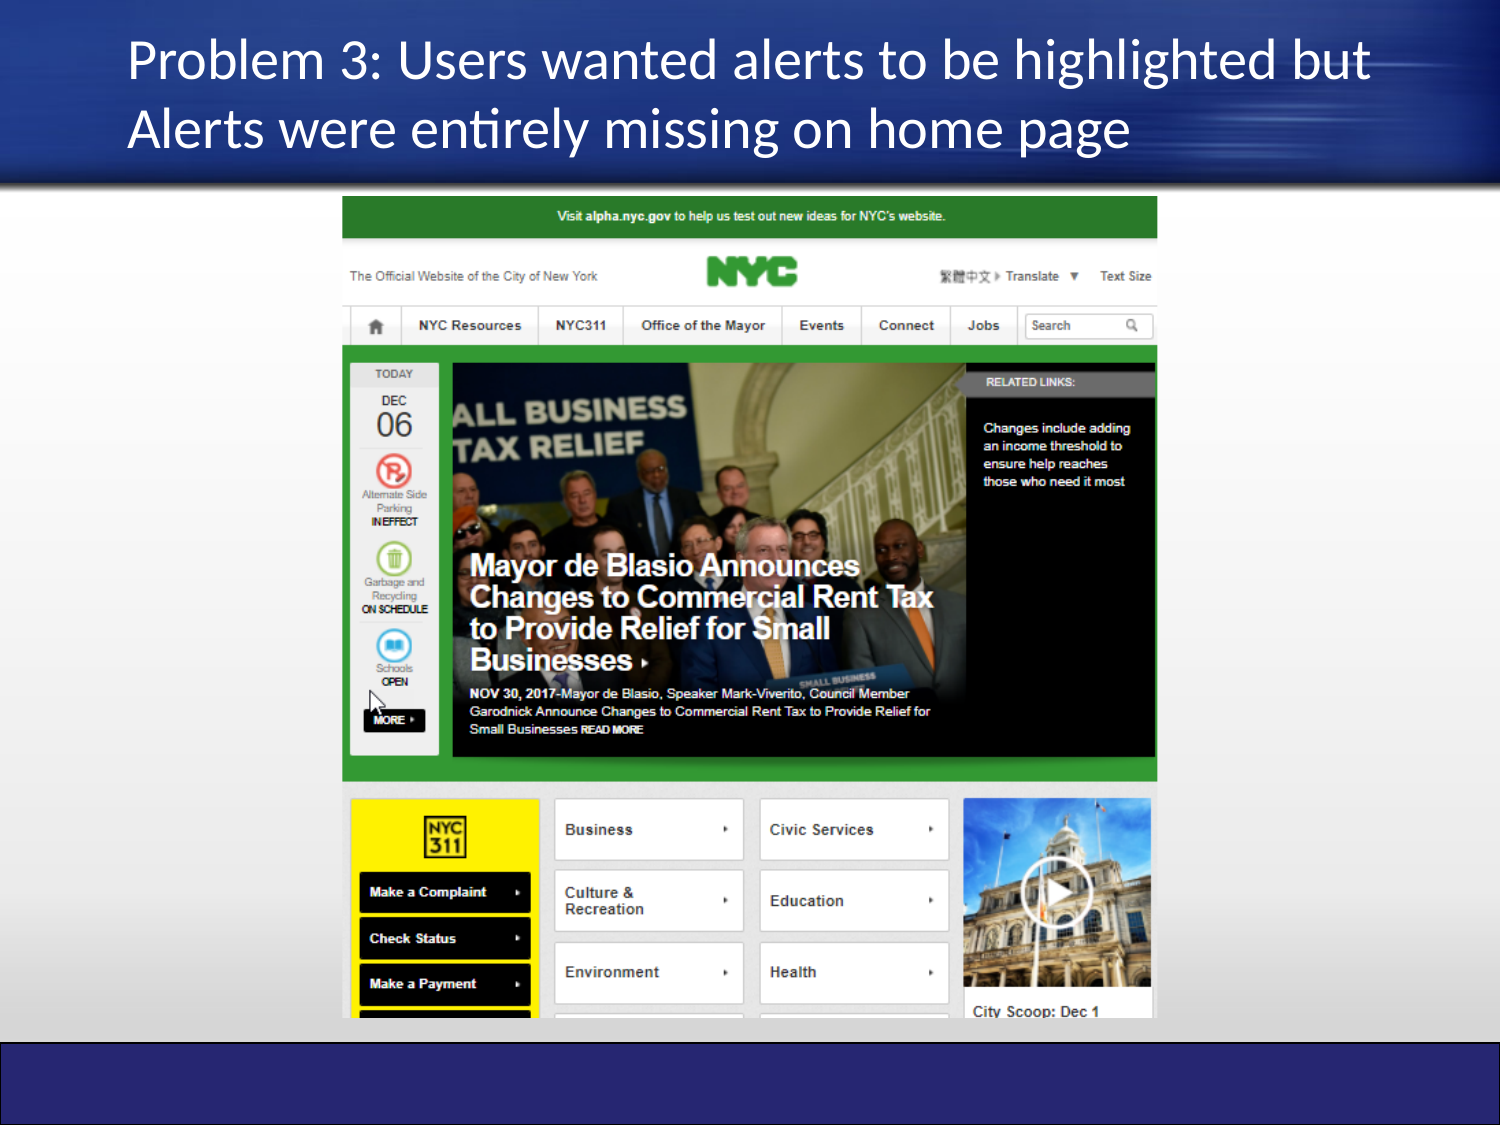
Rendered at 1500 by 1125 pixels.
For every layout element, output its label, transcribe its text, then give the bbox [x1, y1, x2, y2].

text_box [0, 1042, 1500, 1125]
title Problem 3: Users wanted alerts to be highlighted but Alerts were entirely missing on home page [112, 0, 1463, 185]
picture [0, 0, 1500, 1042]
